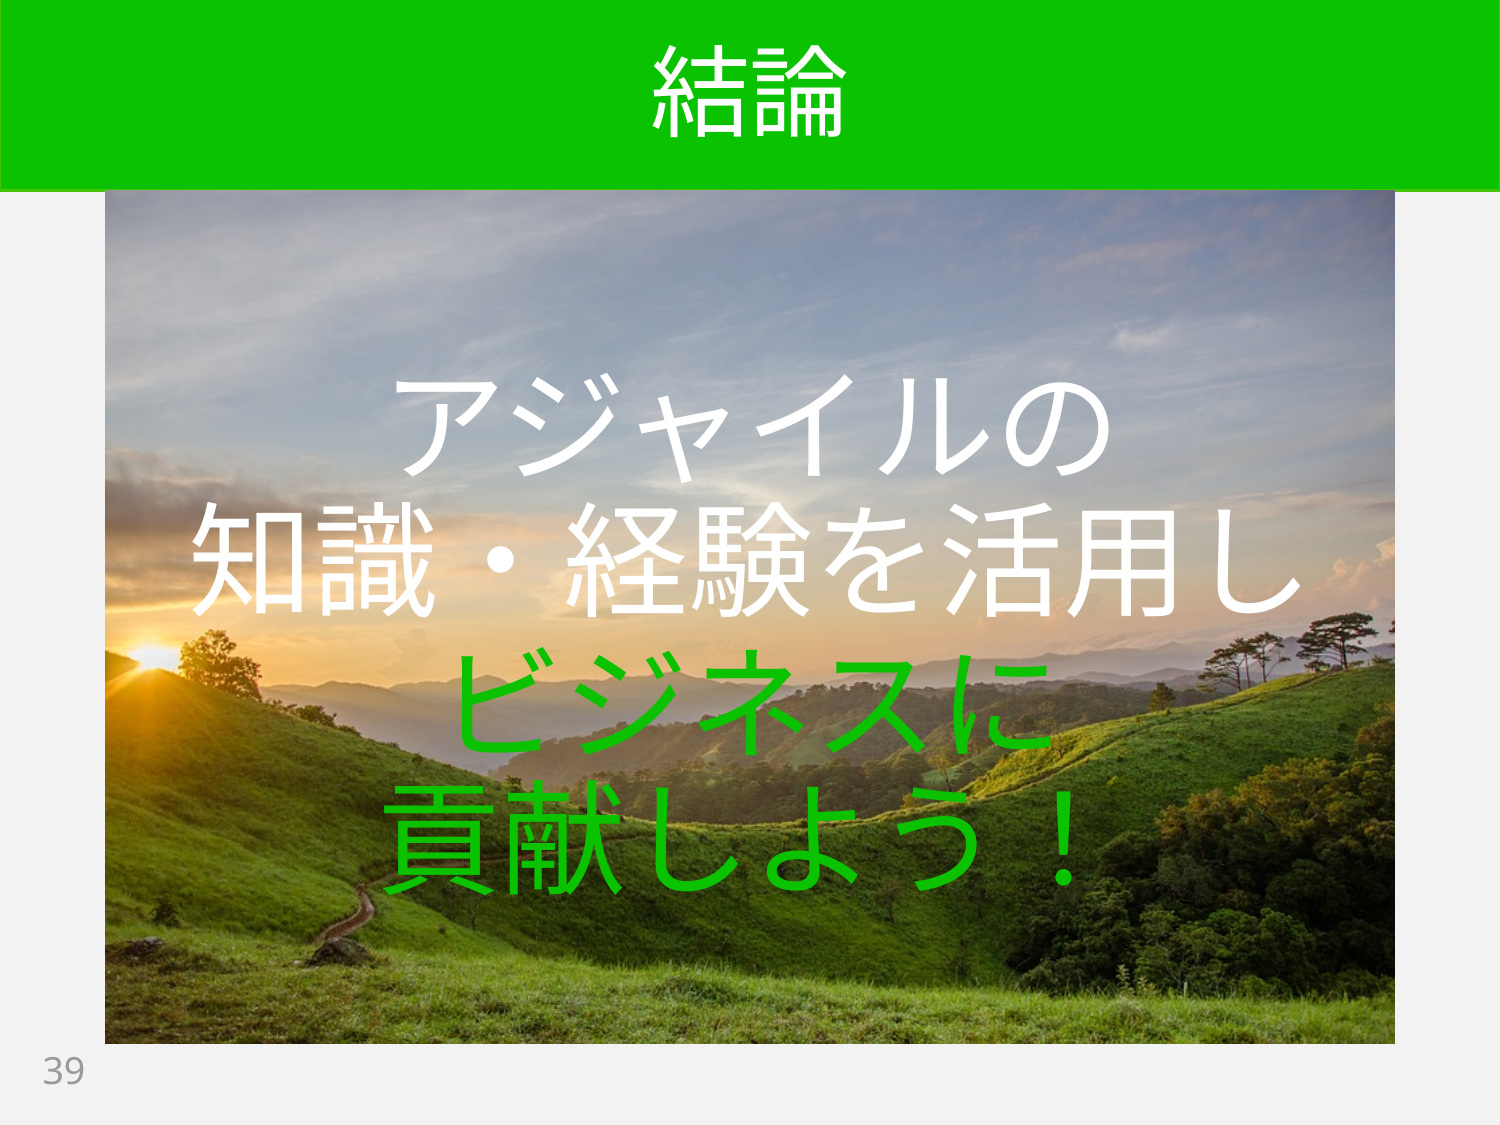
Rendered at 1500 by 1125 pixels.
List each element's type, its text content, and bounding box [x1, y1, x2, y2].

picture [105, 190, 1395, 1044]
slide_number 39 [27, 1042, 146, 1102]
title 結論 [0, 53, 1500, 140]
